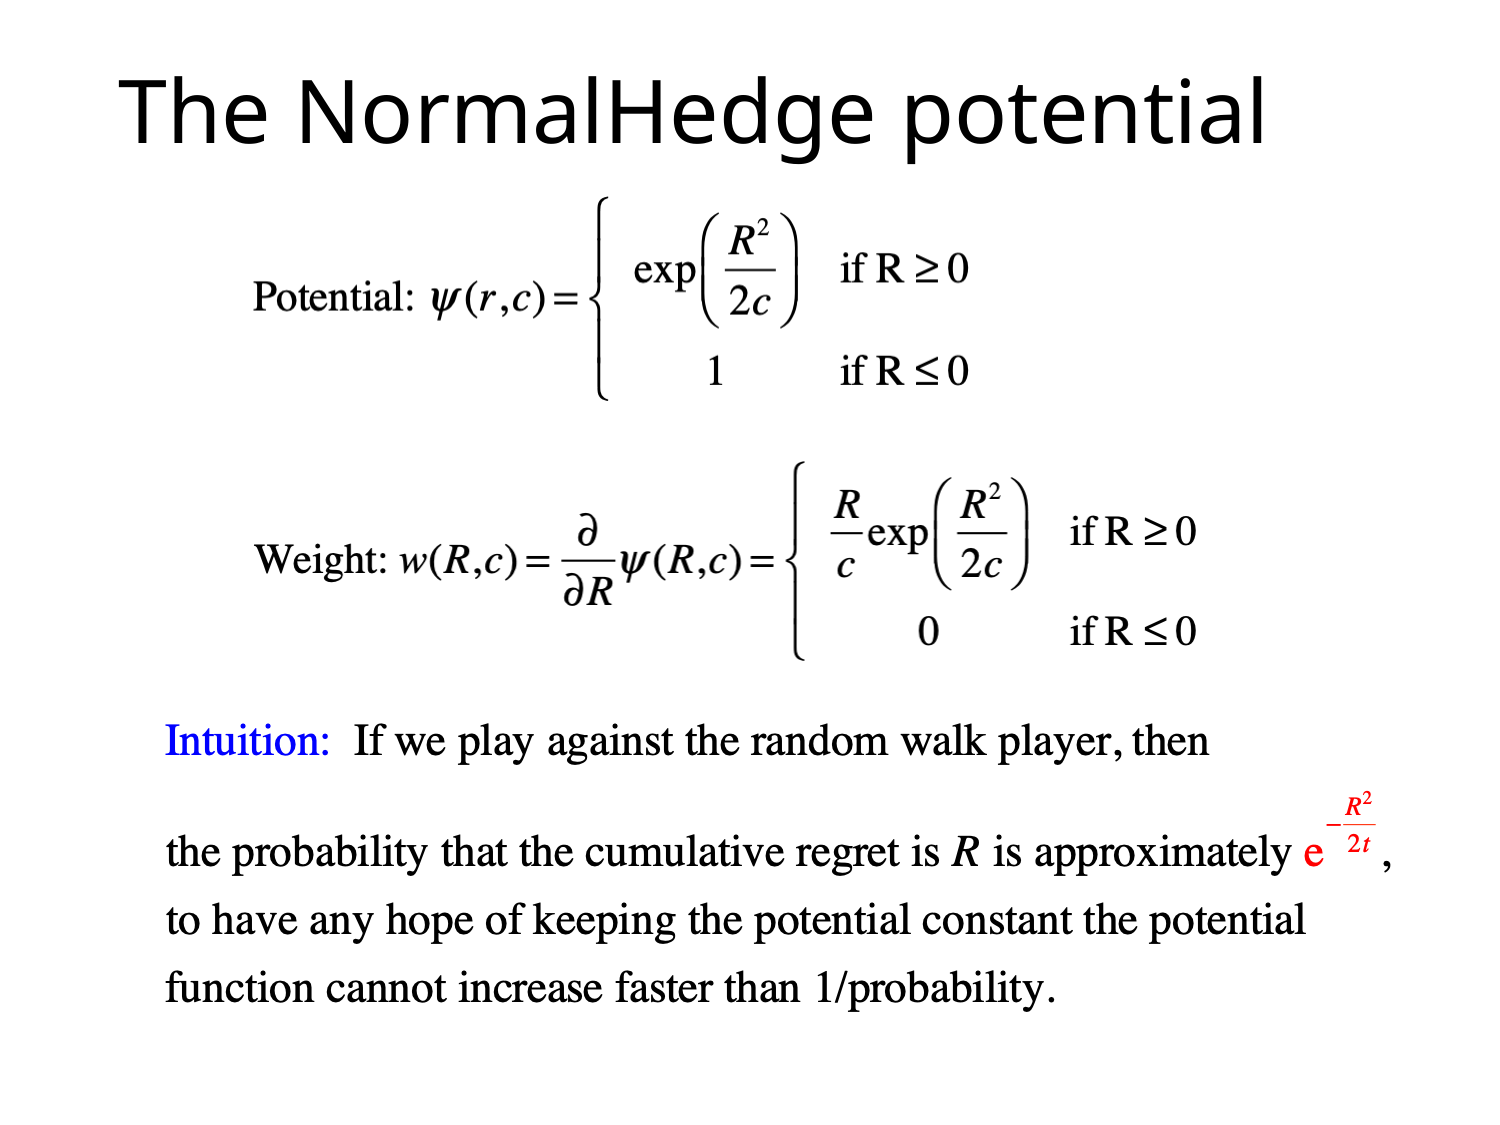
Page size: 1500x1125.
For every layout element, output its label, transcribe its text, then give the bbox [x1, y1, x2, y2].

picture [247, 452, 1228, 672]
picture [159, 713, 1397, 1020]
title The NormalHedge potential [103, 59, 1397, 171]
picture [246, 187, 1002, 411]
